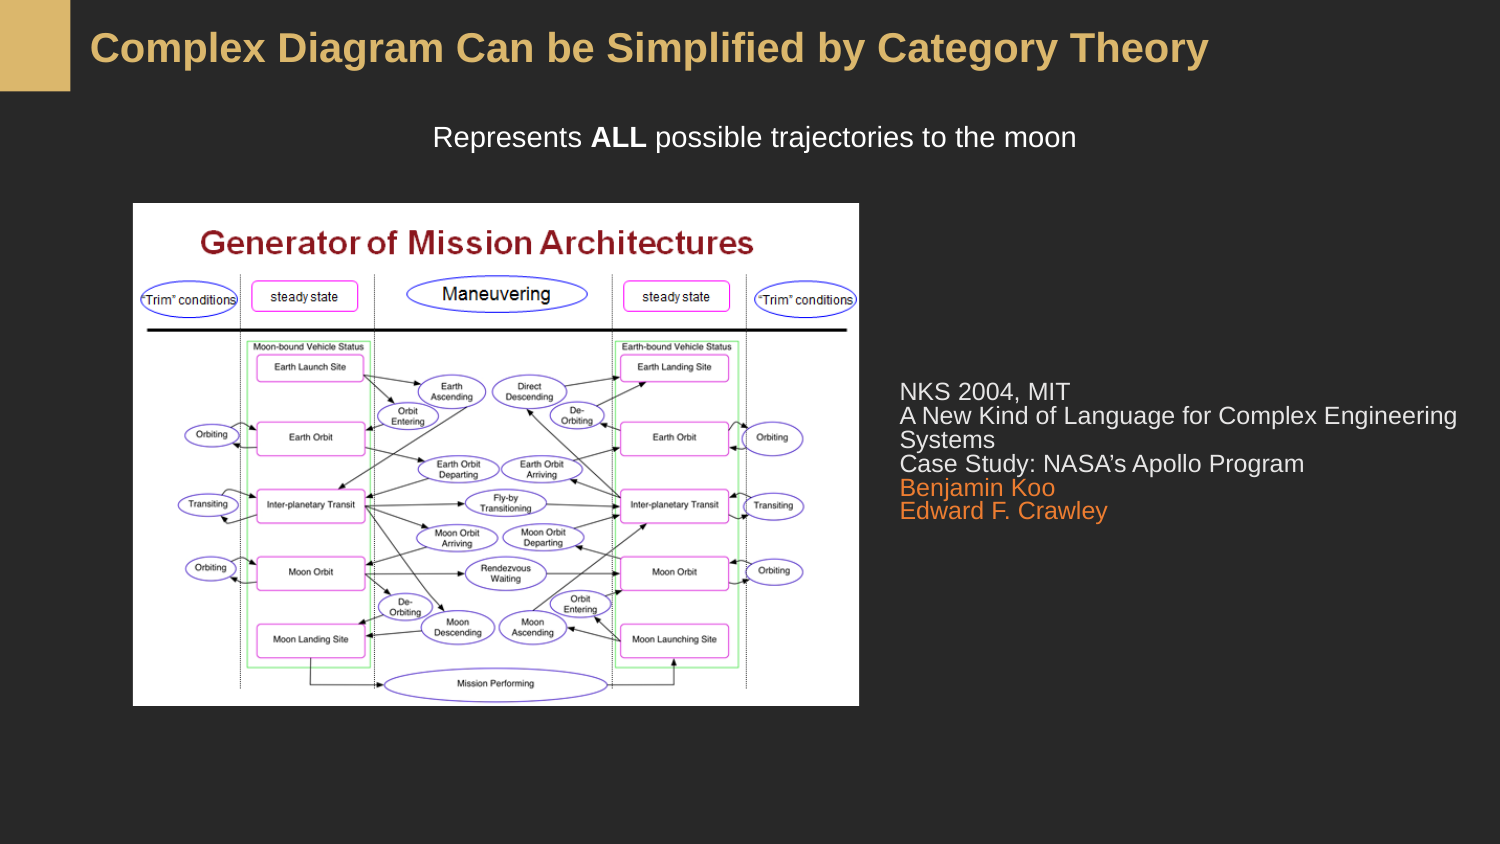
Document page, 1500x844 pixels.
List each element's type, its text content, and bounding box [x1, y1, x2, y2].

text_box Complex Diagram Can be Simplified by Category Theory [75, 12, 1225, 78]
text_box [0, 0, 71, 92]
picture [132, 203, 860, 706]
text_box Represents ALL possible trajectories to the moon [120, 110, 1390, 196]
text_box NKS 2004, MIT A New Kind of Language for Complex Engineering Systems Case Study: NASA’s Apollo Program Benjamin Koo Edward F. Crawley [884, 373, 1479, 533]
